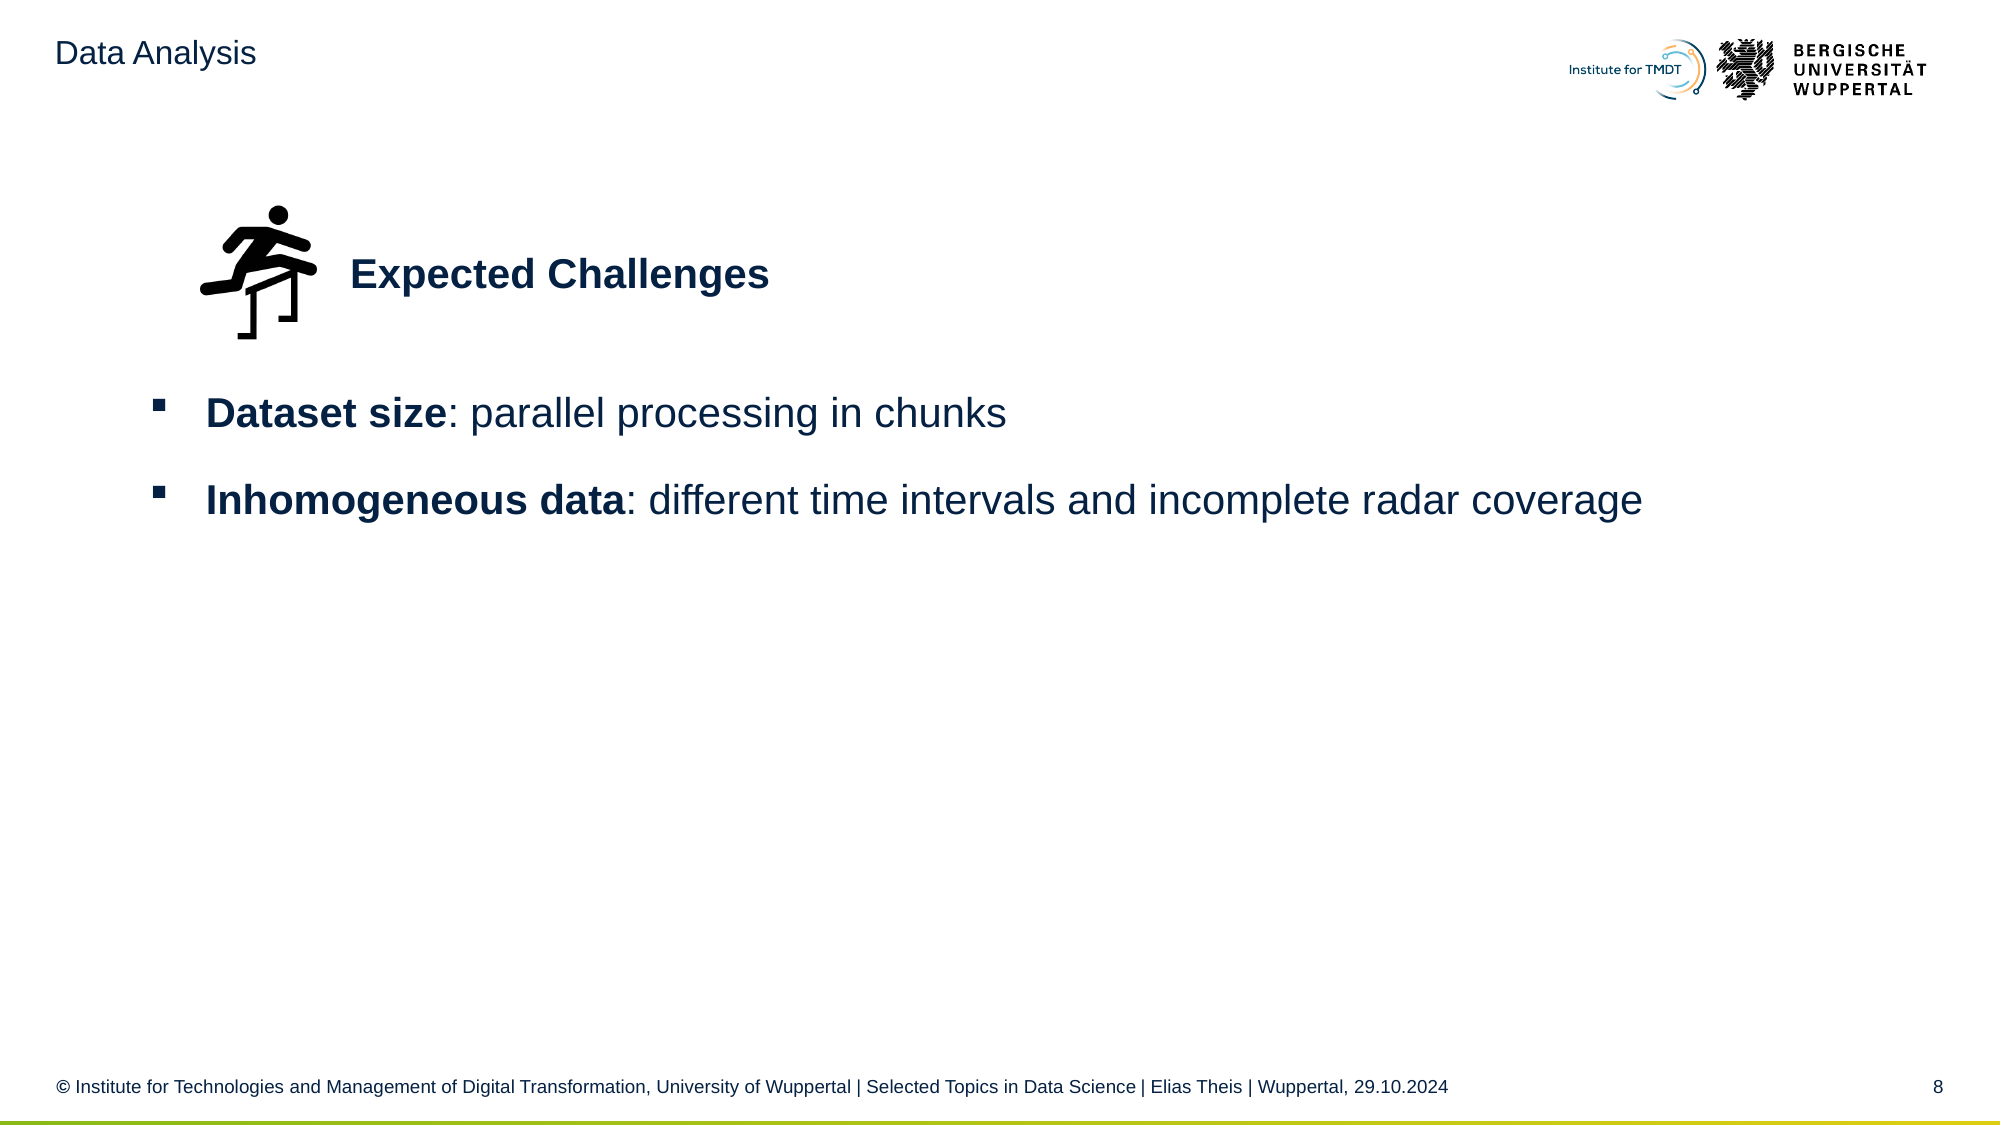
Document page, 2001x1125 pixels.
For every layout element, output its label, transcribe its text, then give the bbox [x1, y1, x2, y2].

picture [184, 196, 336, 348]
list Dataset size: parallel processing in chunks Inhomogeneous data: different time intervals and incomplete radar coverage [149, 385, 1674, 1012]
picture [1567, 37, 1709, 102]
list Data Analysis [54, 23, 1526, 63]
picture [1714, 37, 1929, 102]
slide_number 8 [1874, 1070, 1944, 1103]
text_box Expected Challenges [350, 231, 1378, 312]
